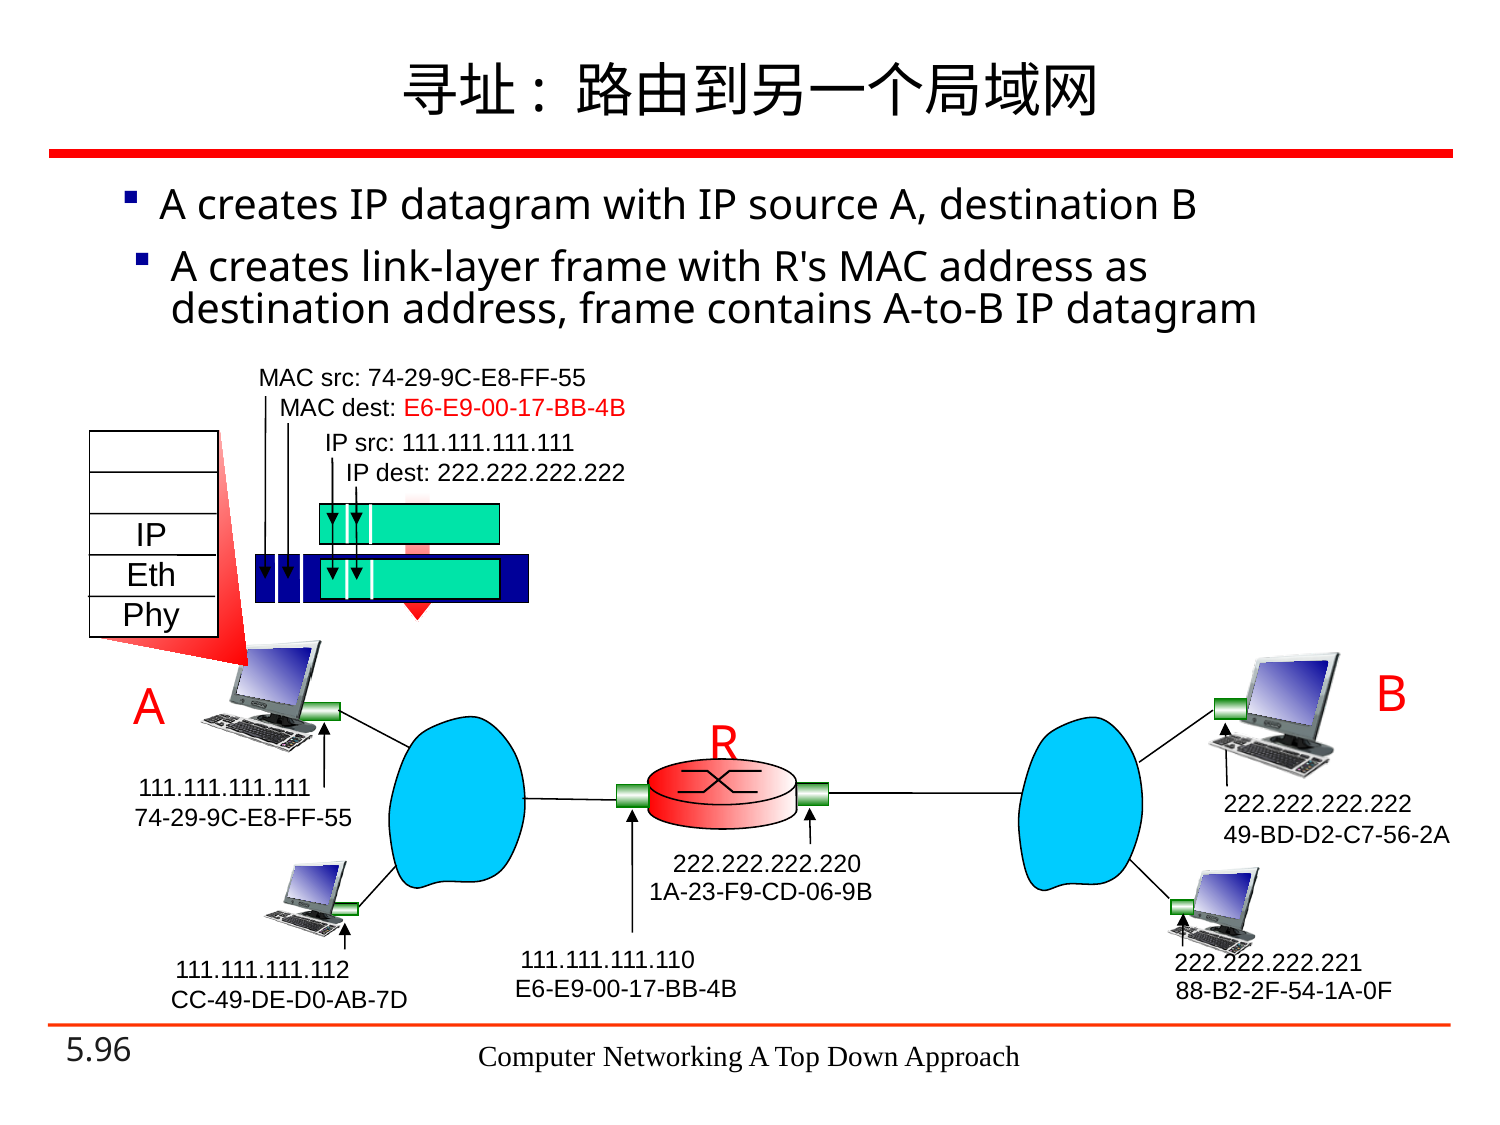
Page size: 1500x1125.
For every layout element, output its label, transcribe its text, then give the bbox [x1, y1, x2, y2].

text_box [116, 635, 1466, 1022]
text_box A creates IP datagram with IP source A, destination B [106, 177, 1398, 238]
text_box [87, 426, 249, 667]
text_box A creates link-layer frame with R's MAC address as destination address, frame contains A-to-B IP datagram [117, 240, 1393, 359]
title 寻址: 路由到另一个局域网 [49, 35, 1451, 141]
text_box [409, 612, 426, 622]
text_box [242, 353, 644, 604]
